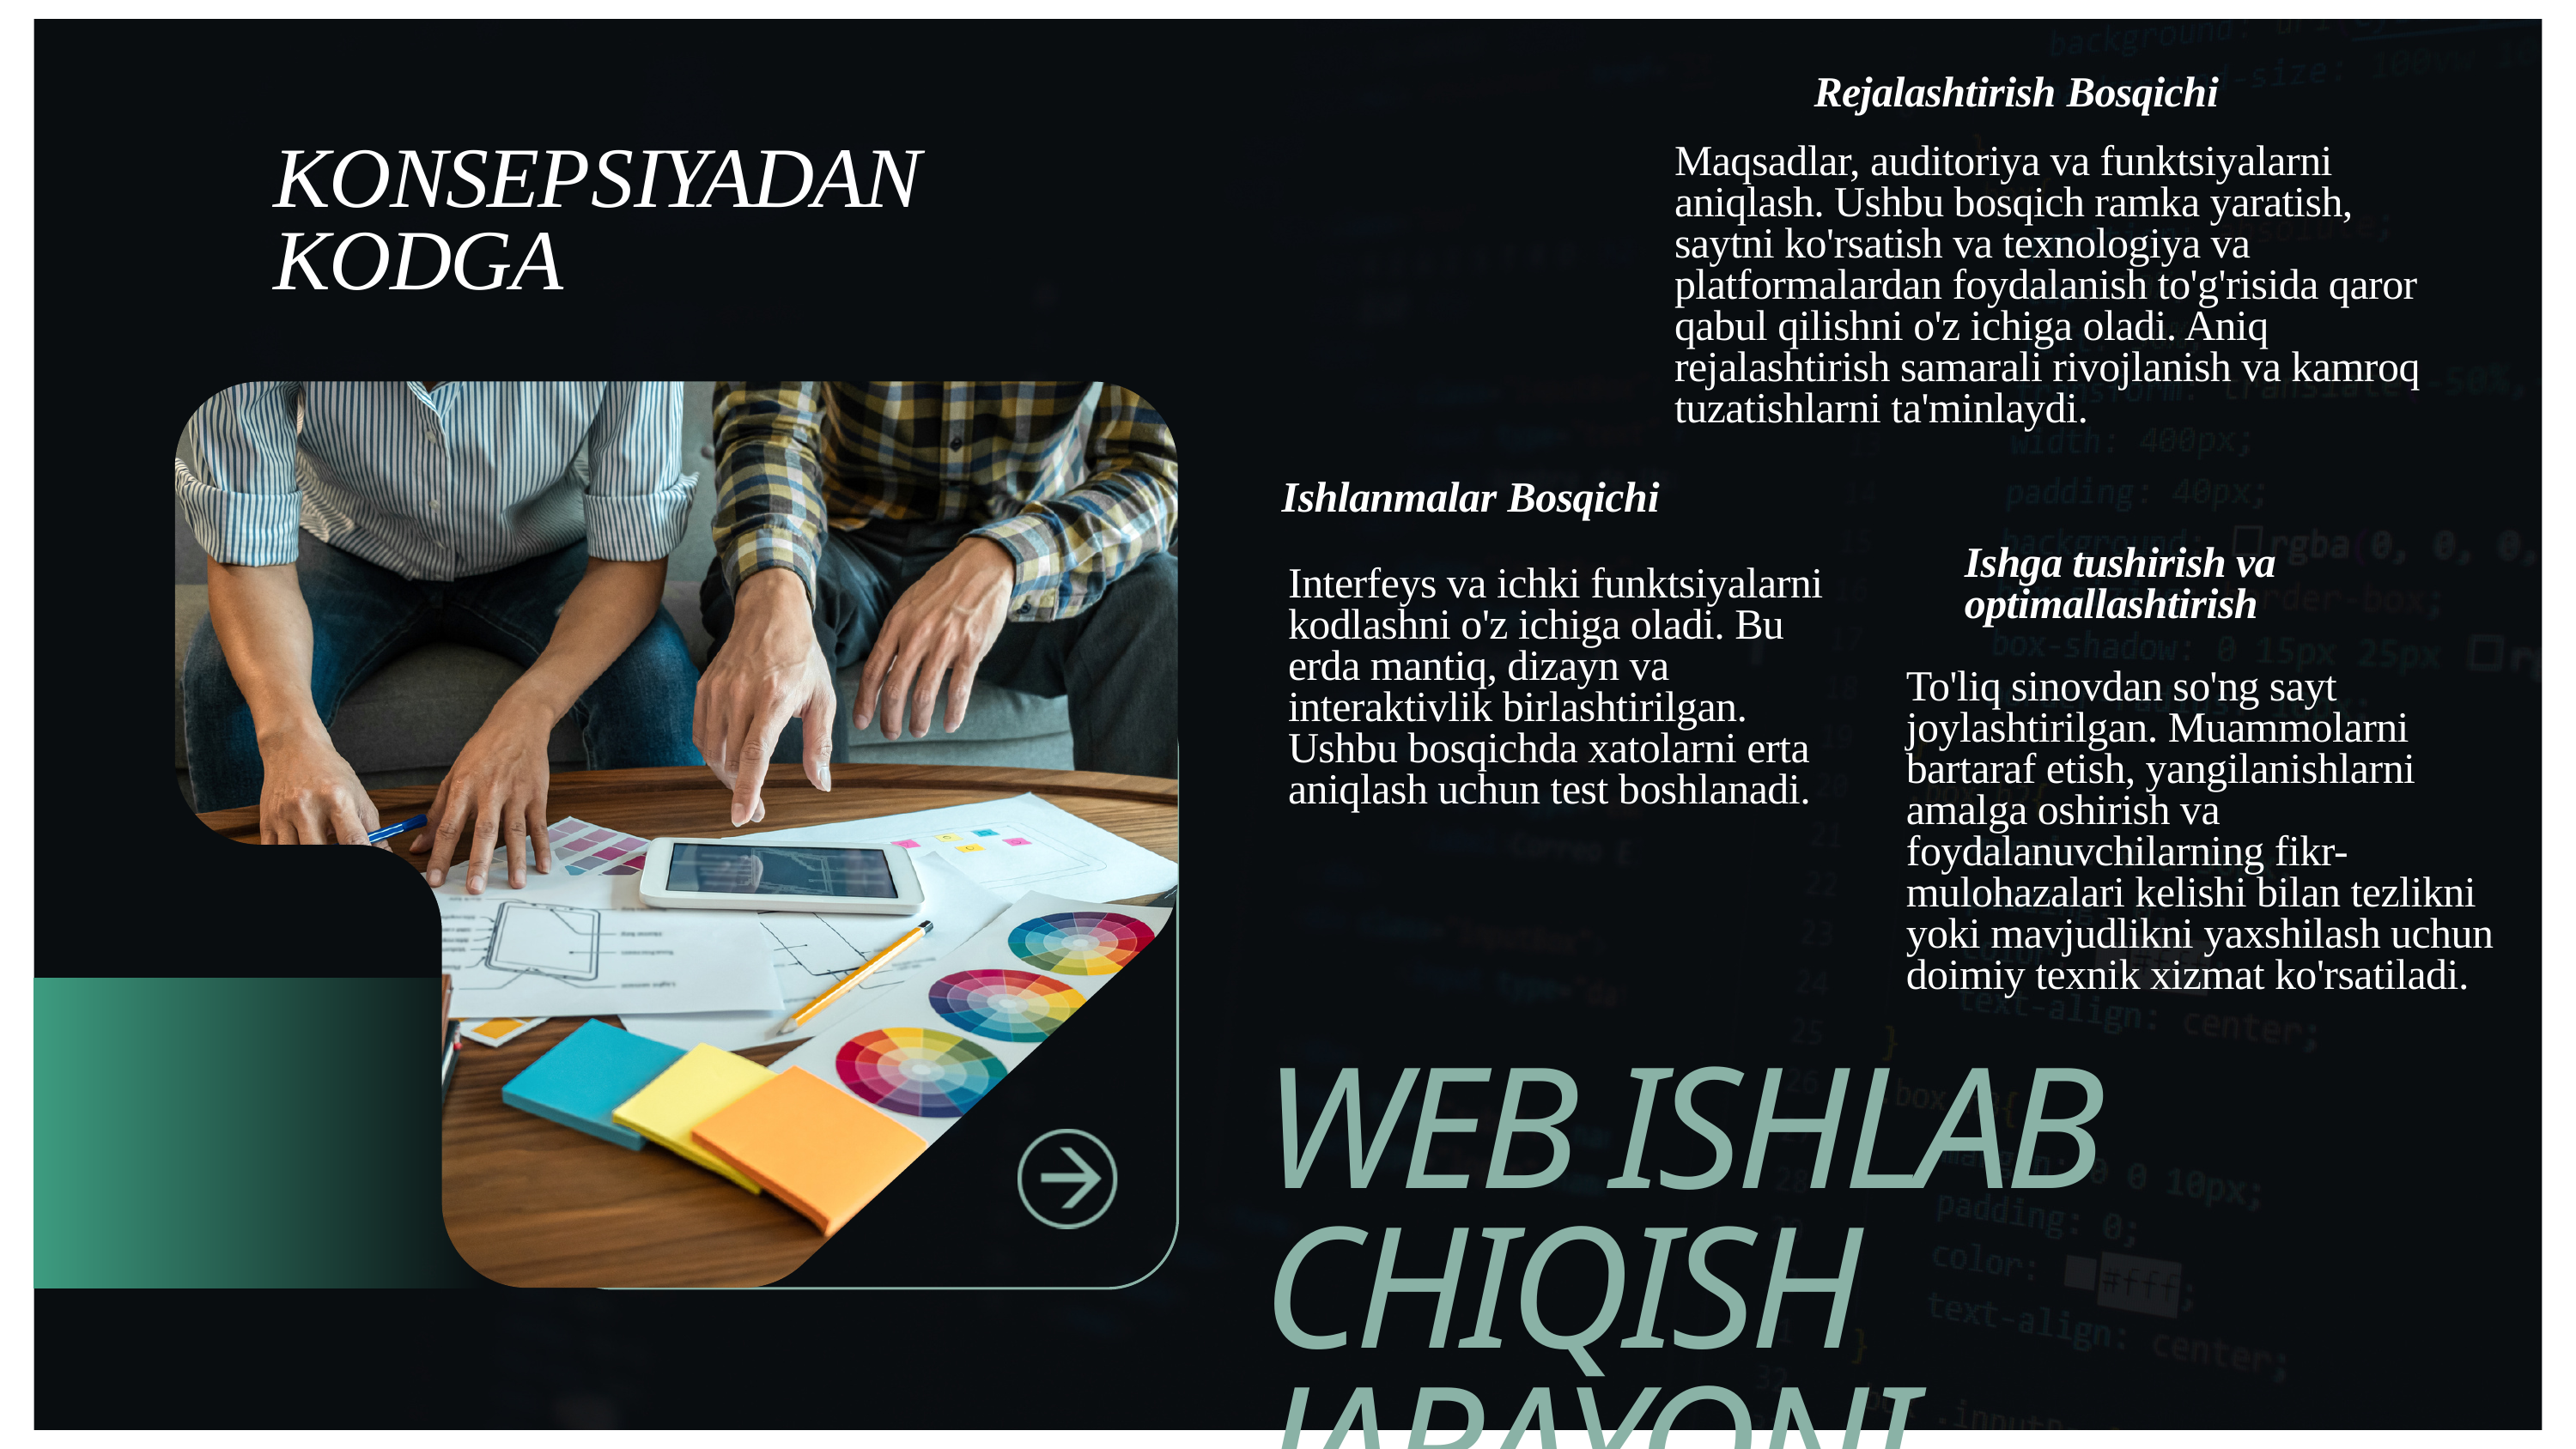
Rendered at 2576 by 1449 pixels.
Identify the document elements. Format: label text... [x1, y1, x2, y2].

text_box Interfeys va ichki funktsiyalarni kodlashni o'z ichiga oladi. Bu erda mantiq, dizayn va interaktivlik birlashtirilgan. Ushbu bosqichda xatolarni erta aniqlash uchun test boshlanadi. [1287, 565, 1850, 812]
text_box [174, 381, 1178, 1288]
text_box To'liq sinovdan so'ng sayt joylashtirilgan. Muammolarni bartaraf etish, yangilanishlarni amalga oshirish va foydalanuvchilarning fikr-mulohazalari kelishi bilan tezlikni yoki mavjudlikni yaxshilash uchun doimiy texnik xizmat ko'rsatiladi. [1905, 668, 2508, 998]
text_box Maqsadlar, auditoriya va funktsiyalarni aniqlash. Ushbu bosqich ramka yaratish, saytni ko'rsatish va texnologiya va platformalardan foydalanish to'g'risida qaror qabul qilishni o'z ichiga oladi. Aniq rejalashtirish samarali rivojlanish va kamroq tuzatishlarni ta'minlaydi. [1674, 142, 2455, 432]
text_box KONSEPSIYADAN KODGA [273, 141, 1018, 306]
text_box Ishlanmalar Bosqichi [1281, 479, 1844, 521]
text_box WEB ISHLAB CHIQISH JARAYONI [1262, 1063, 2517, 1449]
text_box Ishga tushirish va optimallashtirish [1964, 543, 2527, 627]
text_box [33, 978, 170, 1289]
text_box [33, 19, 2543, 1430]
text_box Rejalashtirish Bosqichi [1814, 74, 2377, 116]
